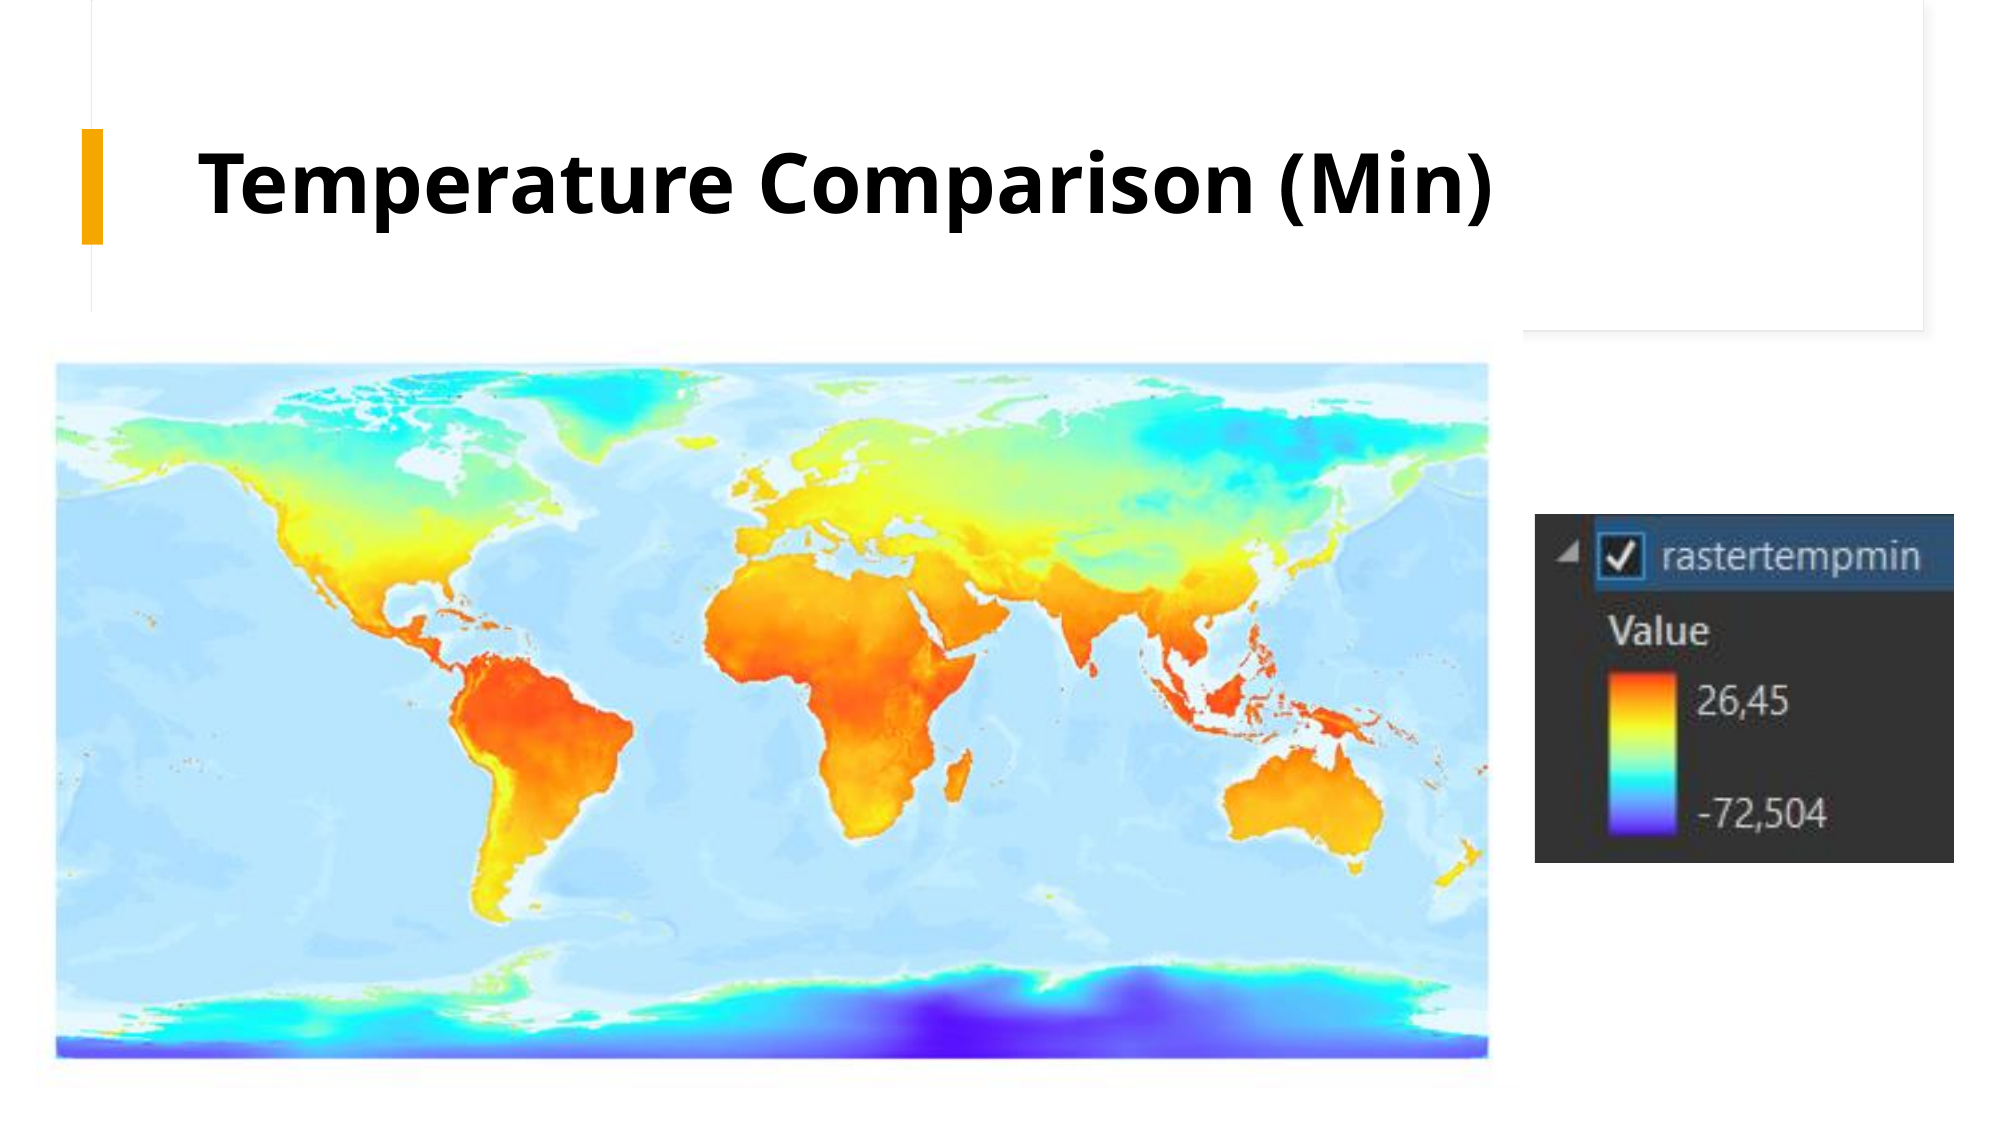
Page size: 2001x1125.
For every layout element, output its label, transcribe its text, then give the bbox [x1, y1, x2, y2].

title Temperature Comparison (Min) [183, 90, 1851, 284]
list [36, 312, 1523, 1089]
picture [1534, 514, 1954, 863]
